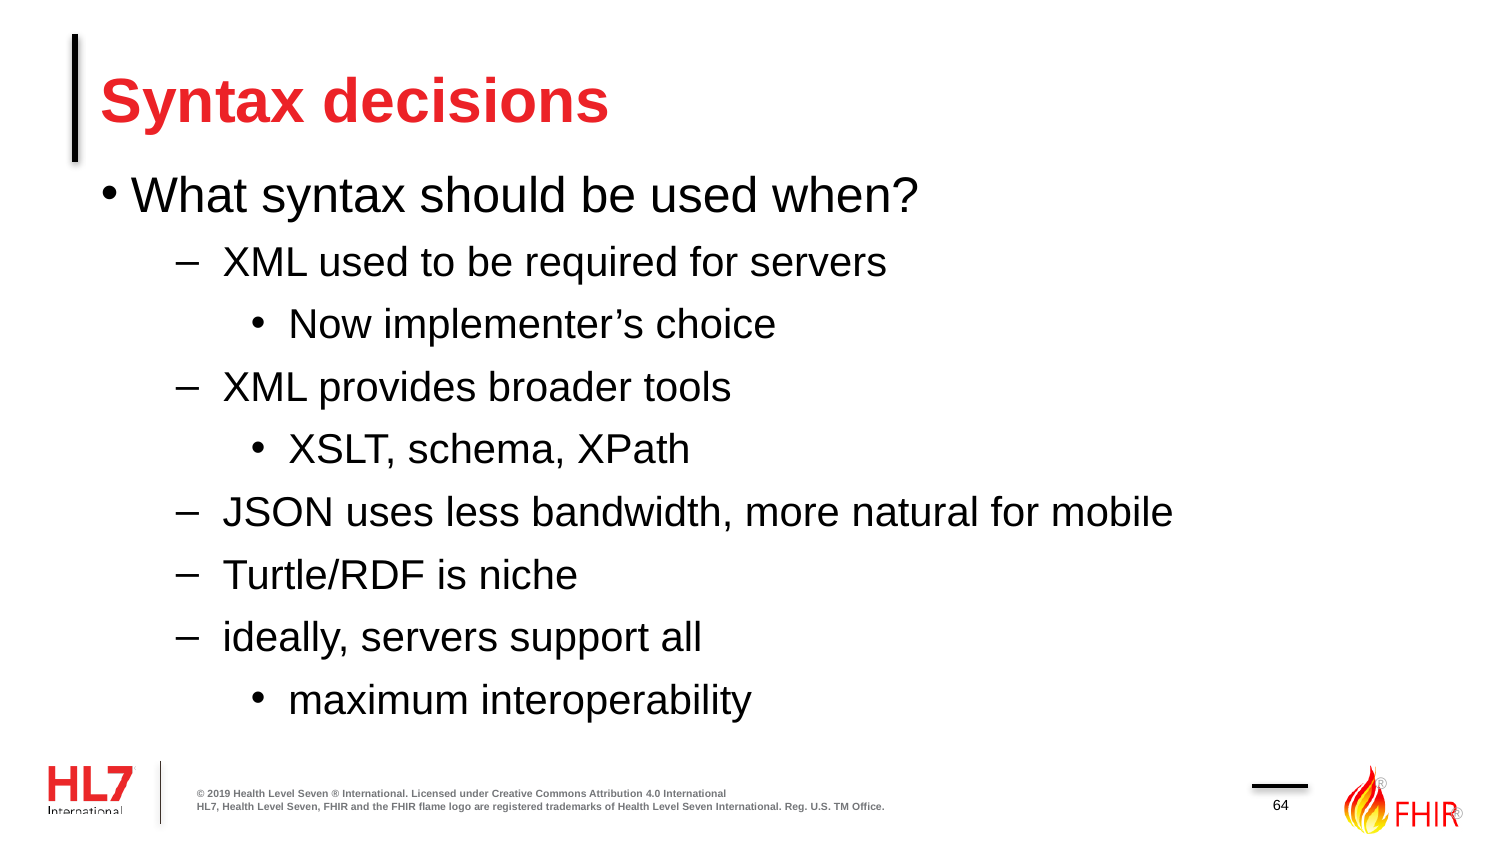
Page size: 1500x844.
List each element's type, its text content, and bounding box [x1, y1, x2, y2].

title Syntax decisions [100, 33, 1451, 162]
picture [1339, 760, 1463, 837]
list What syntax should be used when? XML used to be required for servers Now implementer’s choice XML provides broader tools XSLT, schema, XPath JSON uses less bandwidth, more natural for mobile Turtle/RDF is niche ideally, servers support all maximum interoperability [100, 162, 1451, 731]
footer © 2019 Health Level Seven ® International. Licensed under Creative Commons Attribution 4.0 International HL7, Health Level Seven, FHIR and the FHIR flame logo are registered trademarks of Health Level Seven International. Reg. U.S. TM Office. [196, 786, 941, 813]
slide_number 64 [1258, 786, 1304, 813]
